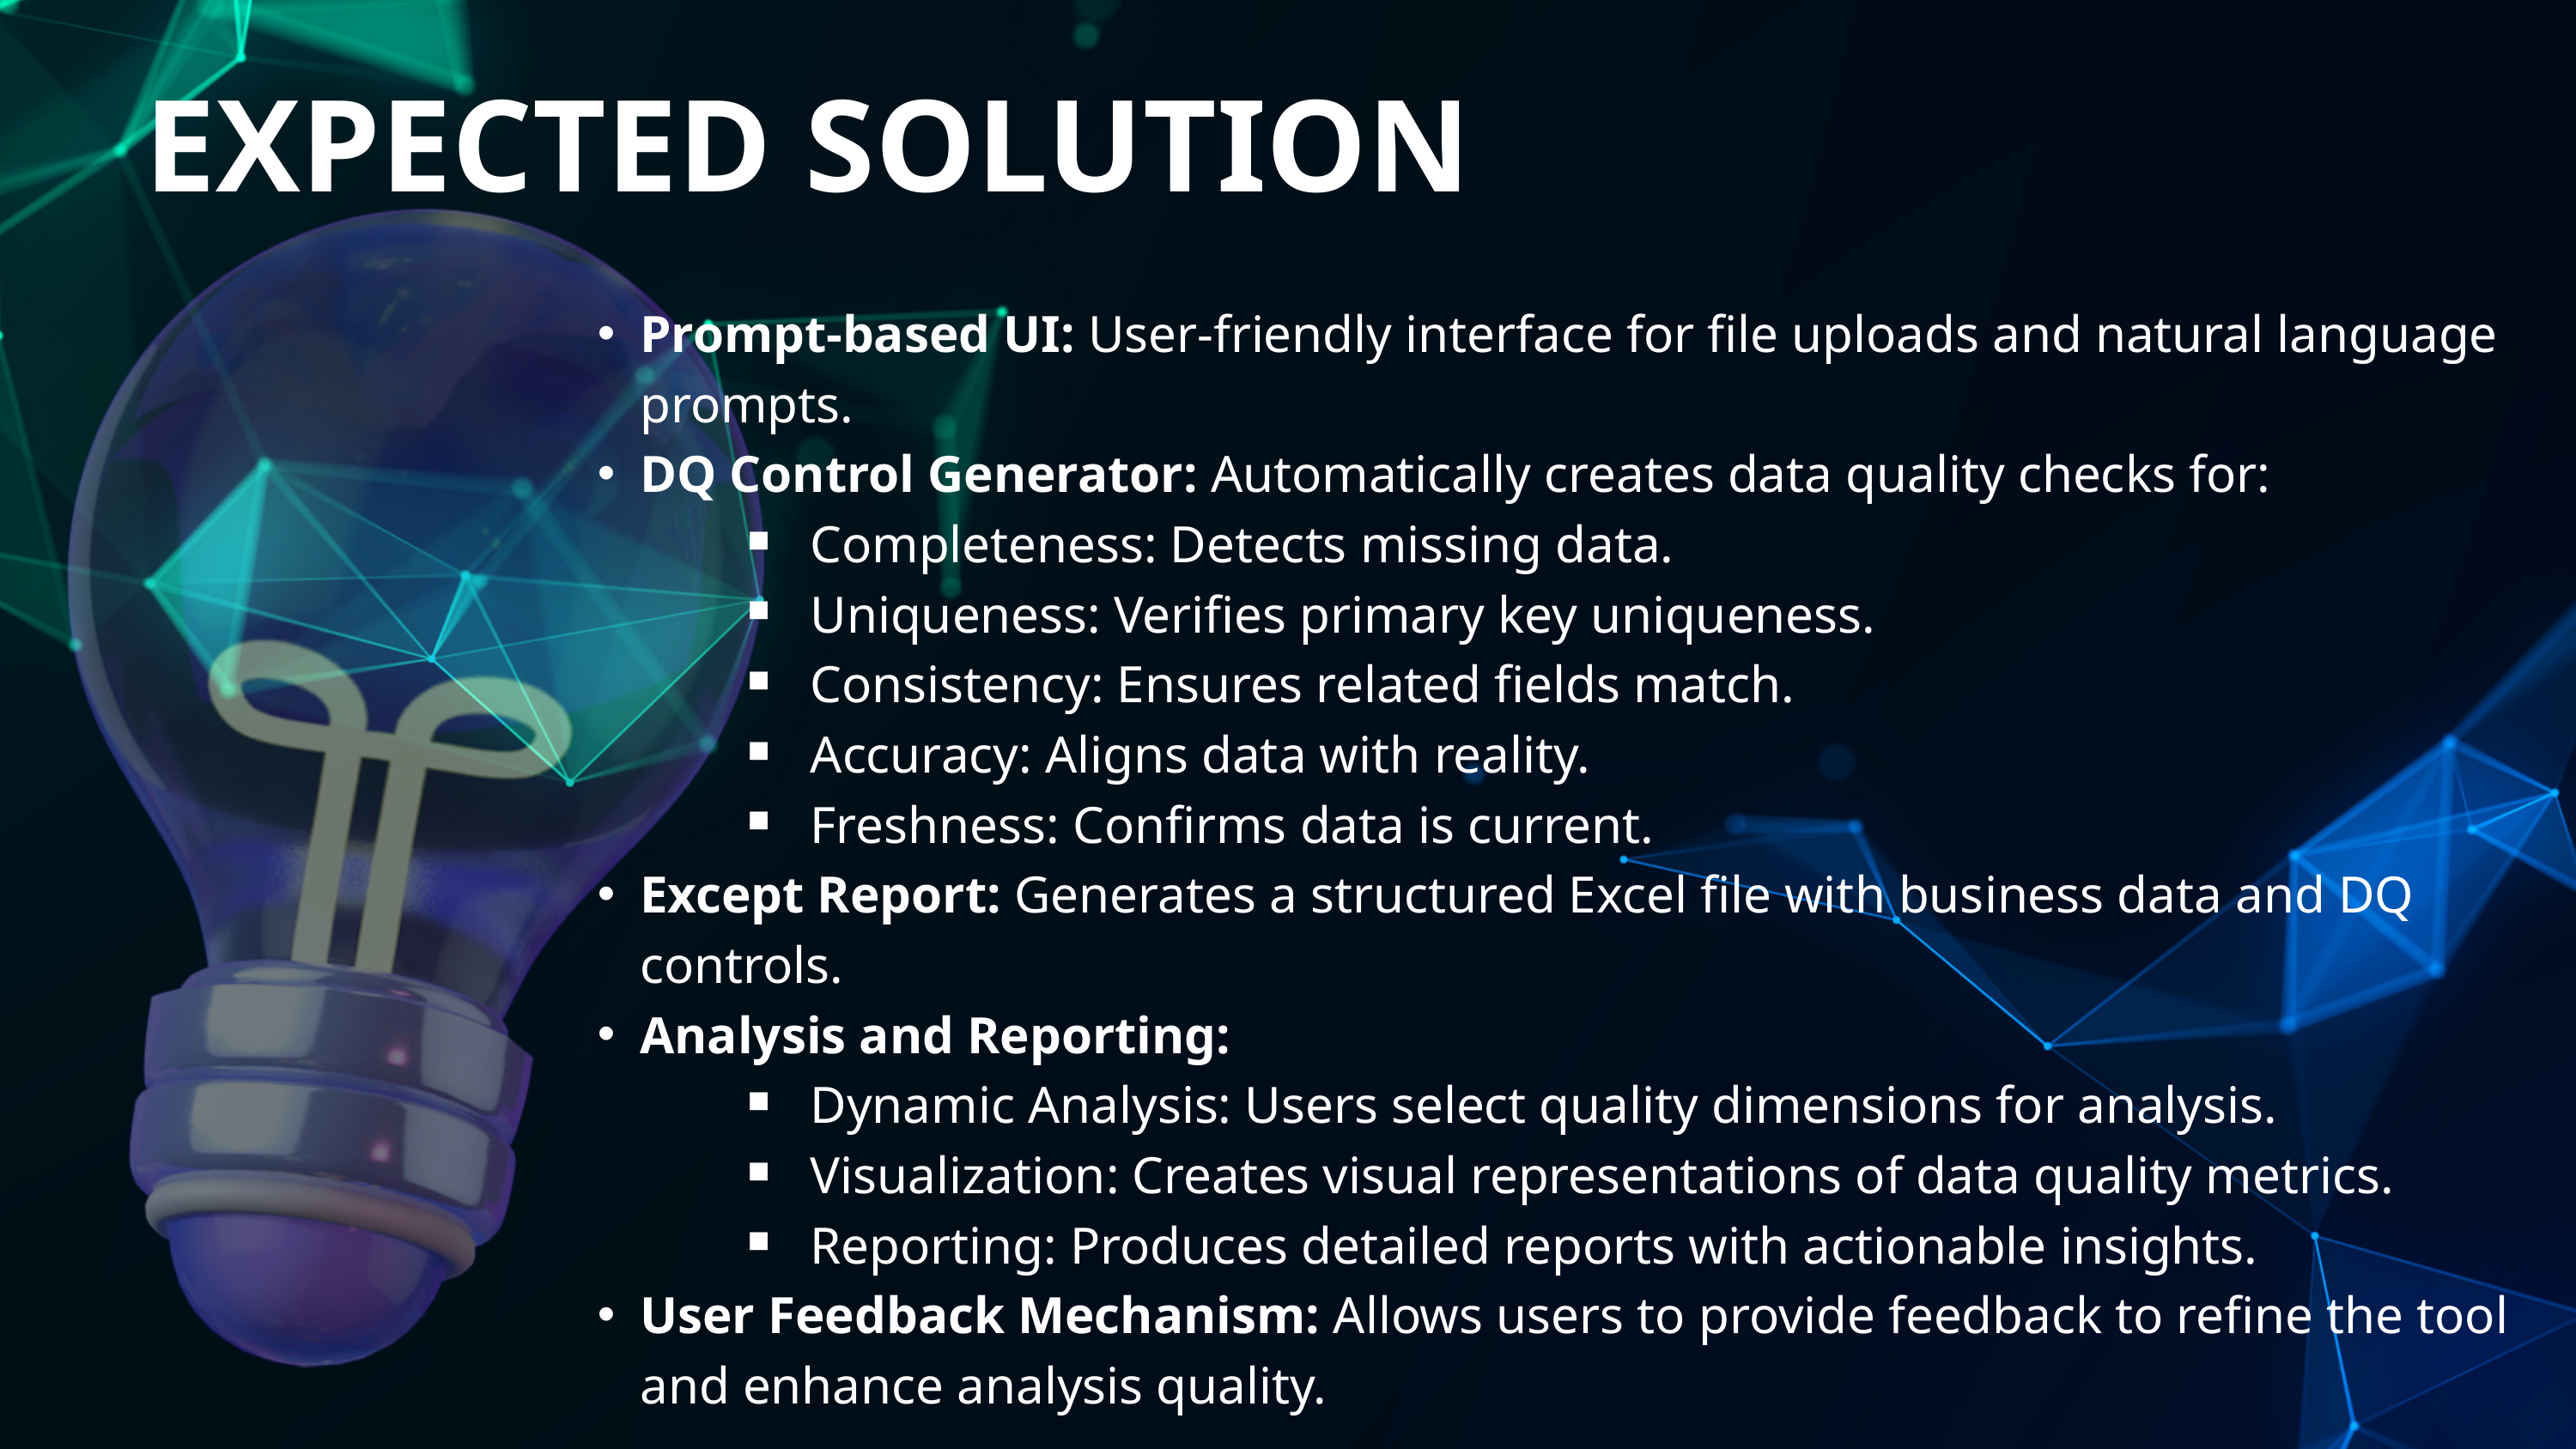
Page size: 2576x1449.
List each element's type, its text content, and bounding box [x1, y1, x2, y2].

text_box EXPECTED SOLUTION [144, 74, 1499, 218]
text_box [0, 0, 2576, 1449]
text_box [67, 208, 766, 1367]
text_box Prompt-based UI: User-friendly interface for file uploads and natural language prompts. DQ Control Generator: Automatically creates data quality checks for: Completeness: Detects missing data. Uniqueness: Verifies primary key uniqueness. Consistency: Ensures related fields match. Accuracy: Aligns data with reality. Freshness: Confirms data is current. Except Report: Generates a structured Excel file with business data and DQ controls. Analysis and Reporting: Dynamic Analysis: Users select quality dimensions for analysis. Visualization: Creates visual representations of data quality metrics. Reporting: Produces detailed reports with actionable insights. User Feedback Mechanism: Allows users to provide feedback to refine the tool and enhance analysis quality. [555, 292, 2543, 1415]
